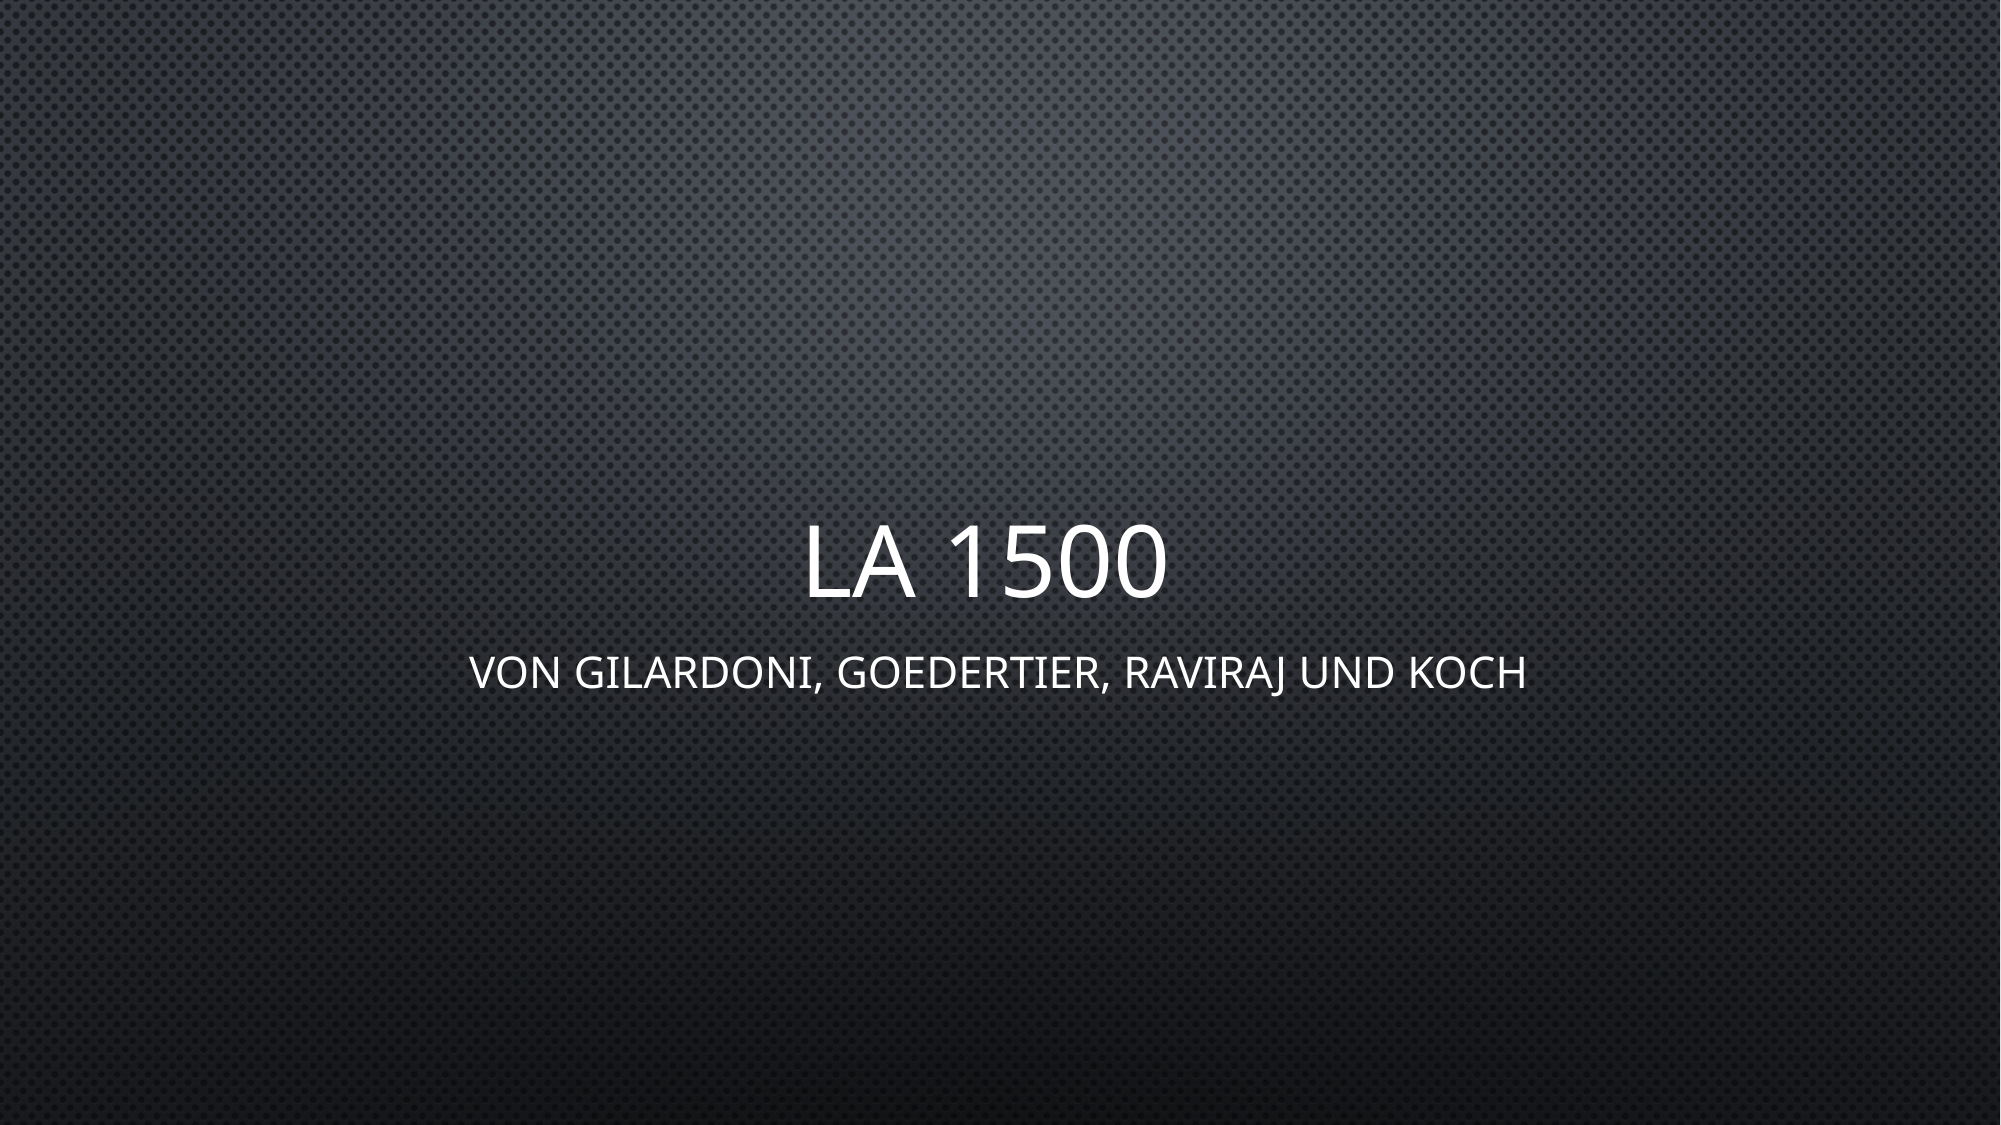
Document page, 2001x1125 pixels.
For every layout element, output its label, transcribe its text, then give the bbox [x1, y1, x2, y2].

subtitle Von Gilardoni, Goedertier, Raviraj und Koch [287, 637, 1711, 950]
title LA 1500 [287, 99, 1711, 625]
